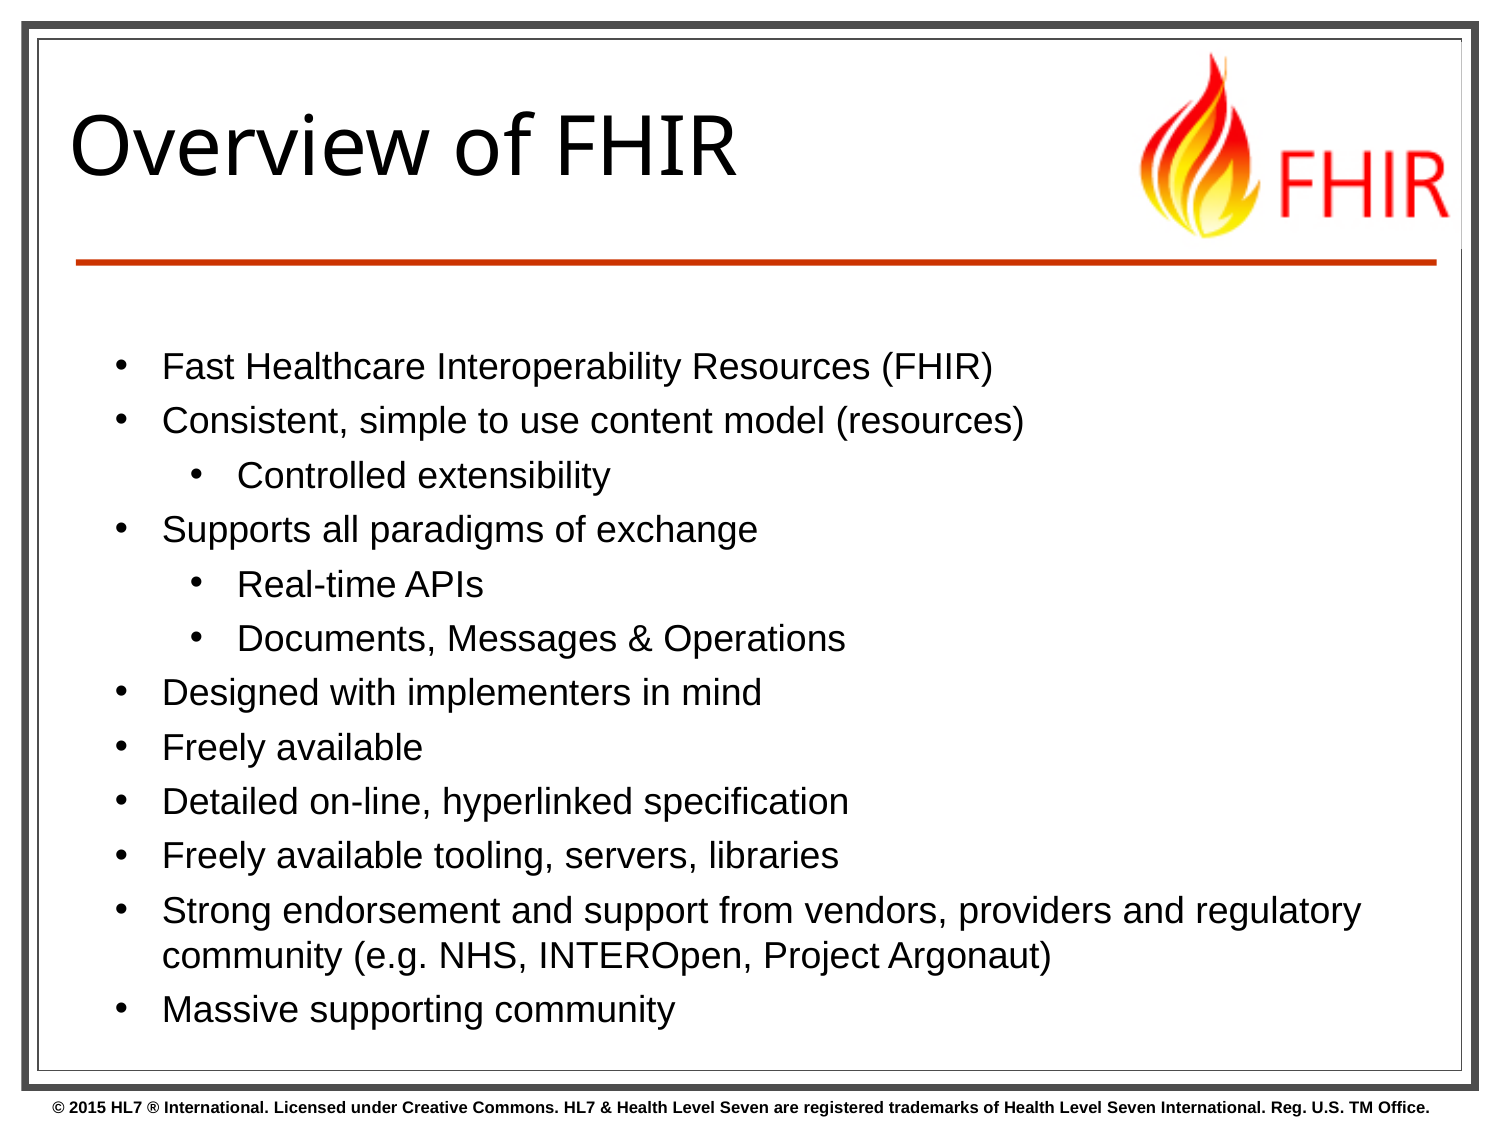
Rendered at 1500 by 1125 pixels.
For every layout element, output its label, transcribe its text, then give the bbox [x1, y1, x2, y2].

picture [1128, 42, 1462, 249]
title Overview of FHIR [53, 54, 1128, 249]
list Fast Healthcare Interoperability Resources (FHIR) Consistent, simple to use content model (resources) Controlled extensibility Supports all paradigms of exchange Real-time APIs Documents, Messages & Operations Designed with implementers in mind Freely available Detailed on-line, hyperlinked specification Freely available tooling, servers, libraries Strong endorsement and support from vendors, providers and regulatory community (e.g. NHS, INTEROpen, Project Argonaut) Massive supporting community [100, 334, 1378, 1035]
